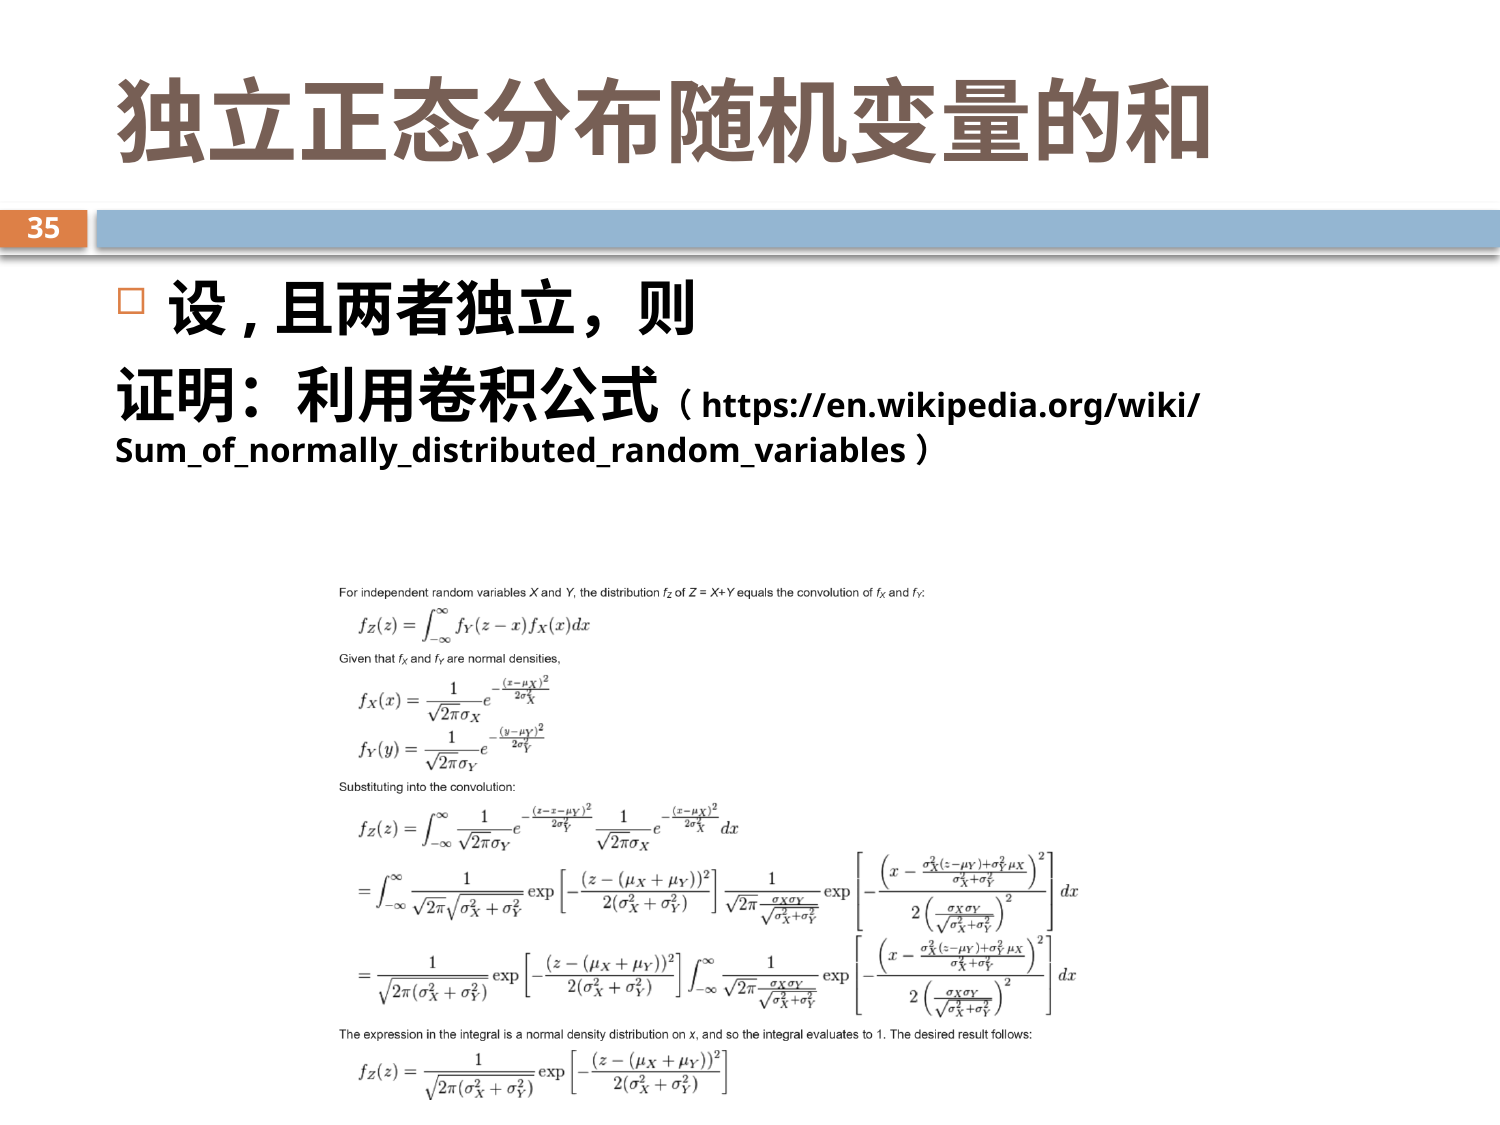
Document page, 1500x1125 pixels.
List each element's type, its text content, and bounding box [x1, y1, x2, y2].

picture [324, 585, 1081, 1101]
title 独立正态分布随机变量的和 [100, 37, 1438, 200]
slide_number 35 [0, 208, 88, 249]
